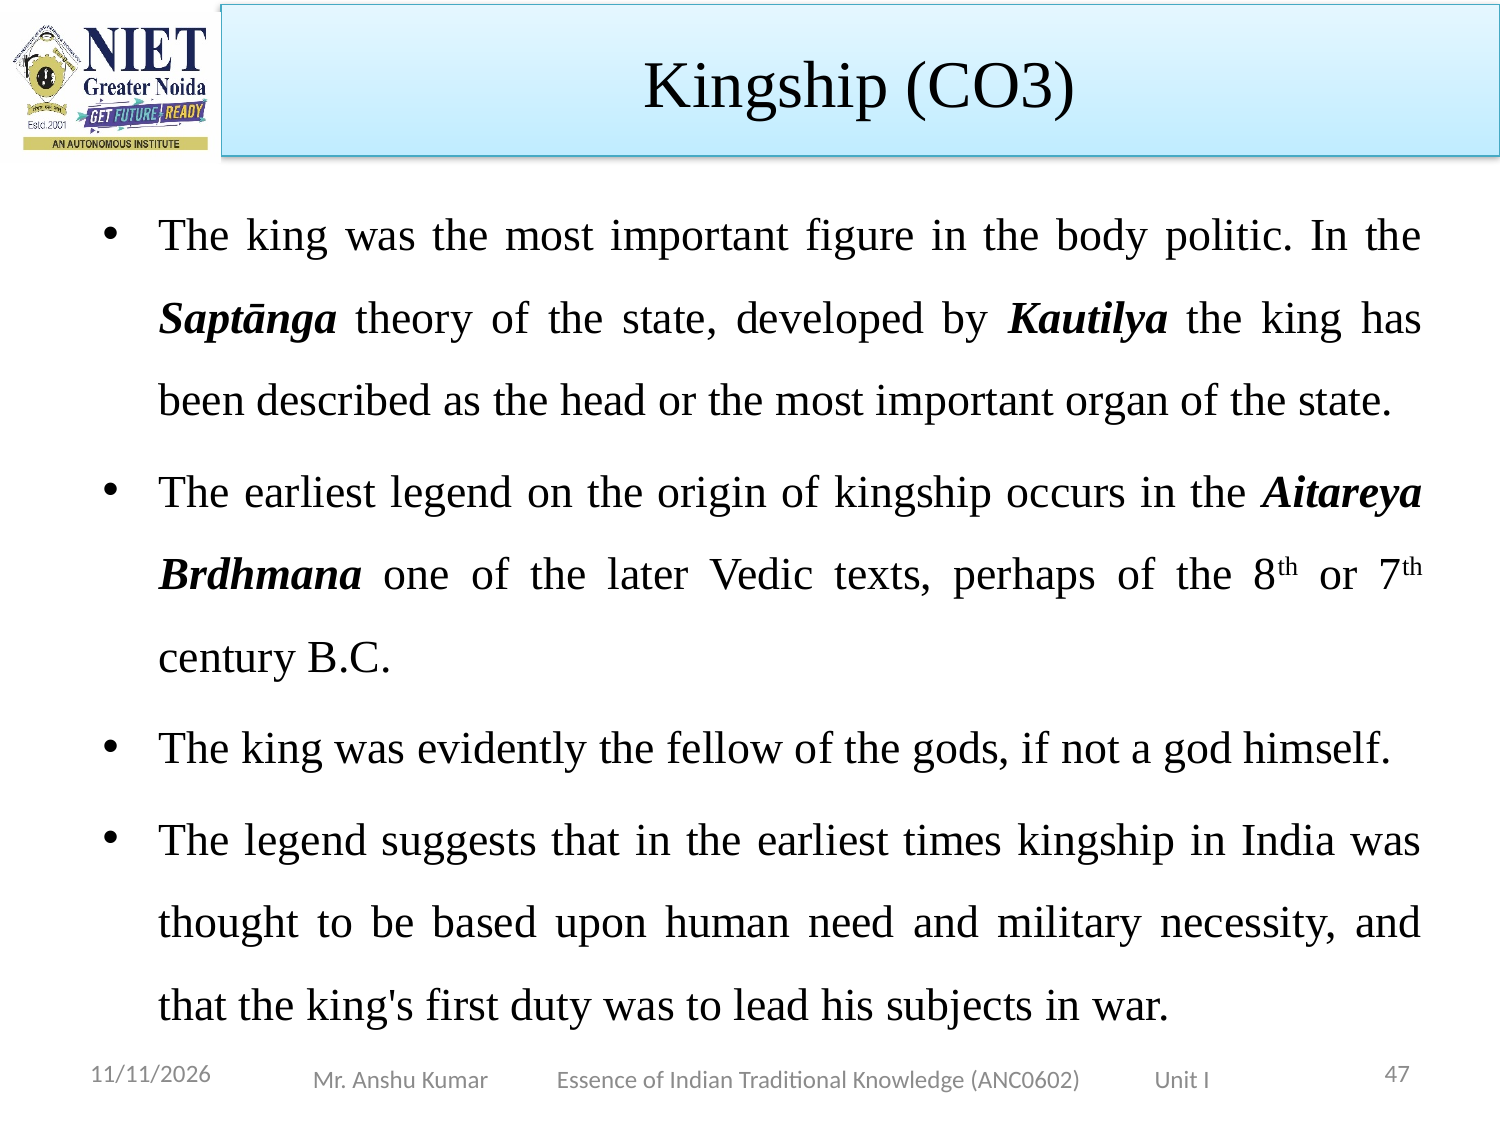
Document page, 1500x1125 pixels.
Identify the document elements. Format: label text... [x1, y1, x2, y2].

list The king was the most important figure in the body politic. In the Saptānga theory of the state, developed by Kautilya the king has been described as the head or the most important organ of the state. The earliest legend on the origin of kingship occurs in the Aitareya Brdhmana one of the later Vedic texts, perhaps of the 8th or 7th century B.C. The king was evidently the fellow of the gods, if not a god himself. The legend suggests that in the earliest times kingship in India was thought to be based upon human need and military necessity, and that the king's first duty was to lead his subjects in war. [87, 169, 1438, 1049]
footer Mr. Anshu Kumar Essence of Indian Traditional Knowledge (ANC0602) Unit I [237, 1042, 1288, 1115]
picture [0, 11, 222, 163]
slide_number 47 [1074, 1042, 1425, 1103]
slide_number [75, 1042, 237, 1103]
text_box Kingship (CO3) [220, 4, 1500, 157]
